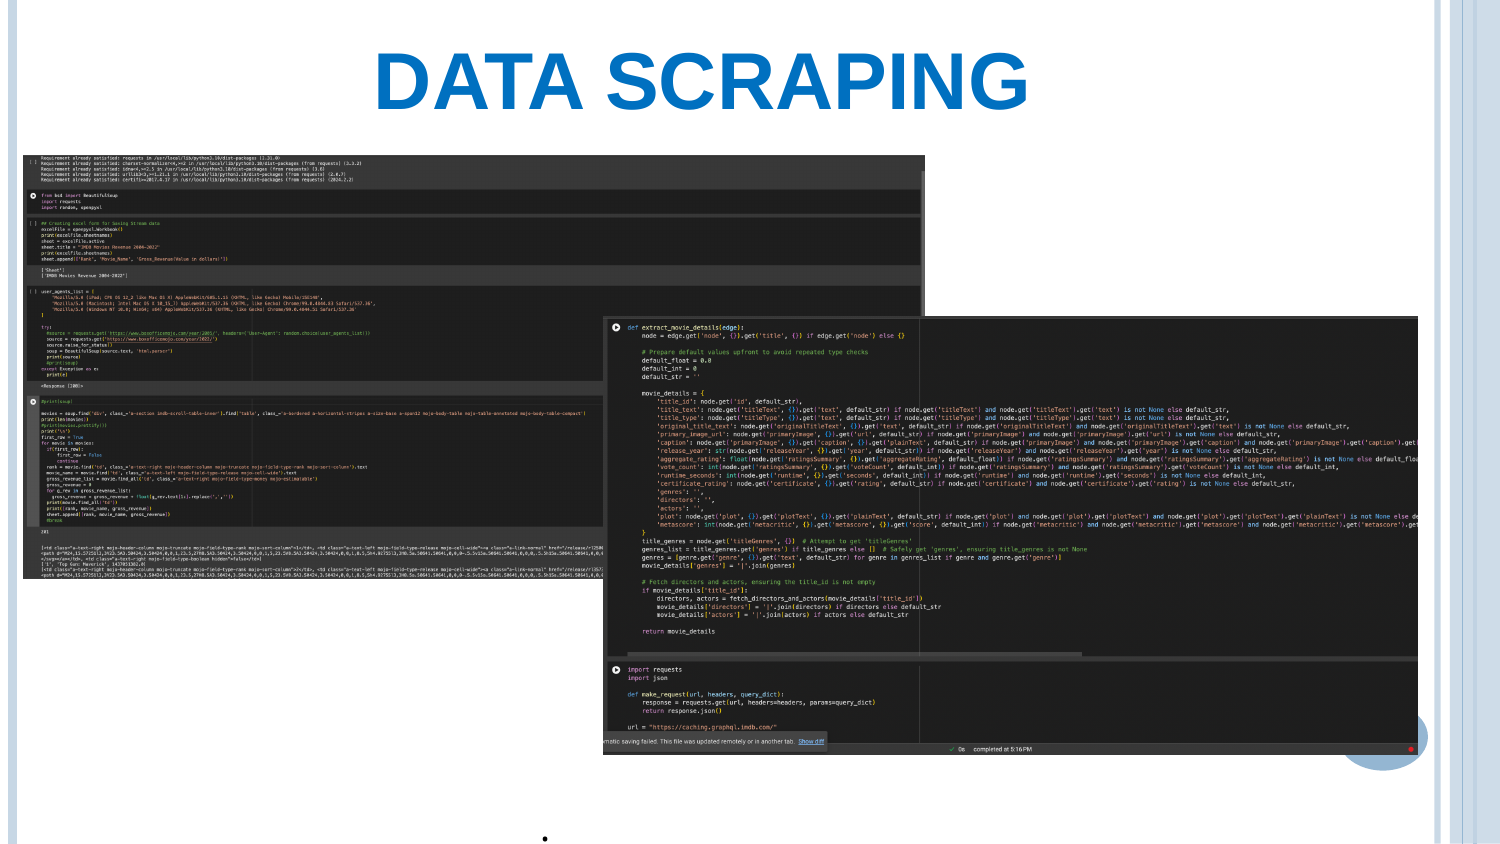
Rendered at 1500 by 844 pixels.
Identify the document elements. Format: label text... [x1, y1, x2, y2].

picture [23, 155, 1418, 756]
title Data Scraping [87, 20, 1318, 133]
text_box . [525, 796, 1175, 844]
